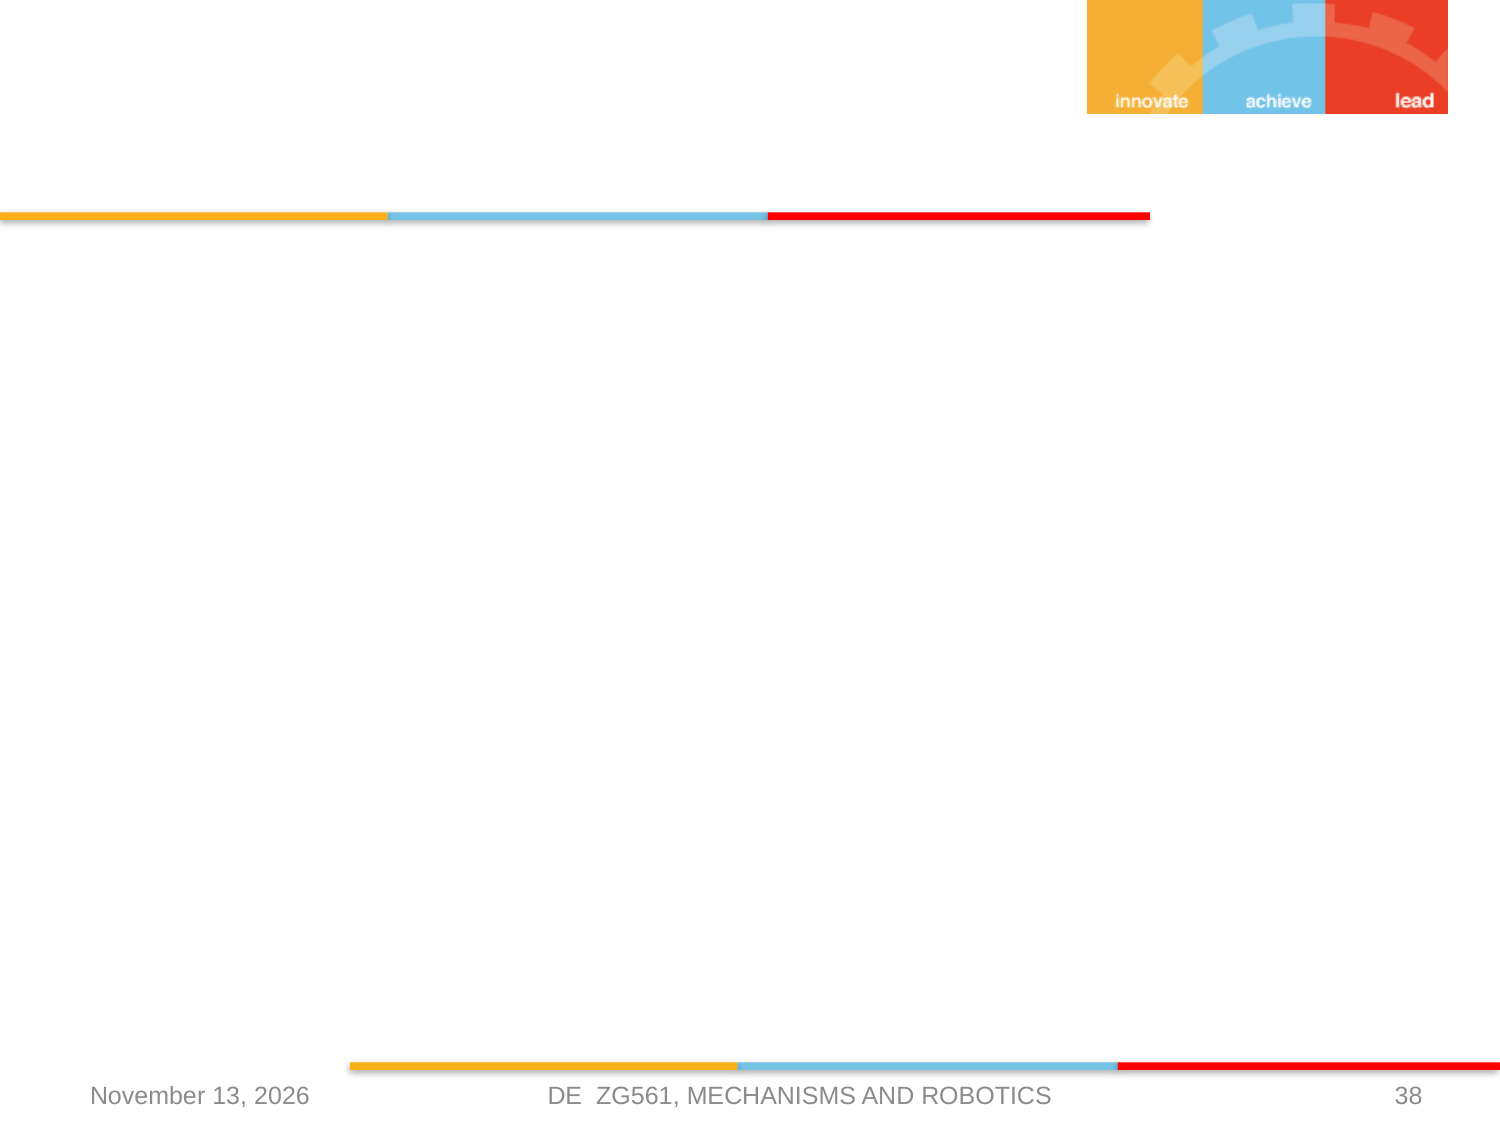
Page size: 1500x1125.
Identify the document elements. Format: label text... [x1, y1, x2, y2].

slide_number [75, 1065, 425, 1125]
slide_number 38 [1088, 1065, 1438, 1125]
picture [1087, 0, 1448, 114]
footer DE ZG561, MECHANISMS AND ROBOTICS [512, 1065, 1088, 1125]
